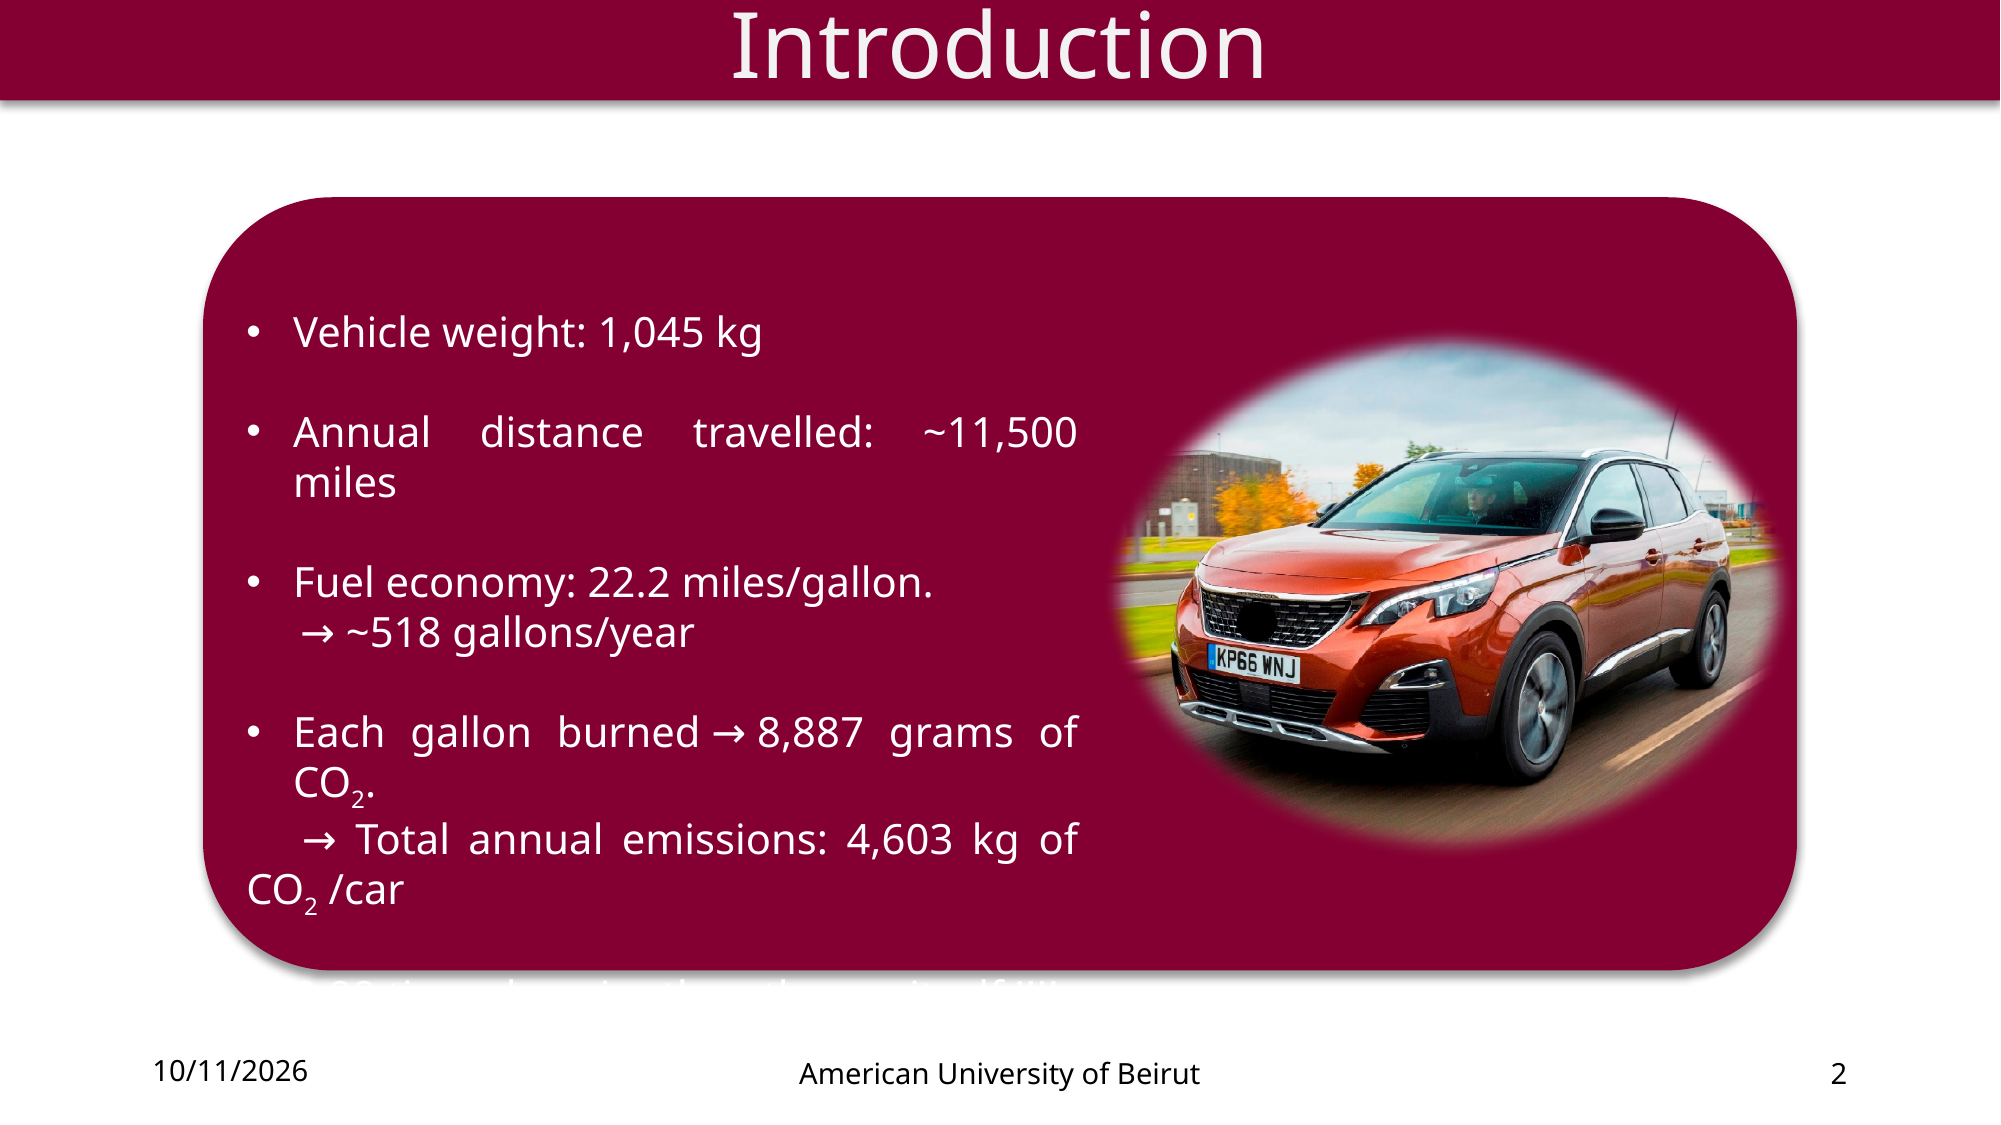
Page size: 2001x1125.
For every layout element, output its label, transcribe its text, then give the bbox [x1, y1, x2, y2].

picture [1100, 323, 1798, 863]
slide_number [137, 1042, 588, 1103]
text_box [201, 195, 1799, 972]
footer American University of Beirut [662, 1042, 1338, 1103]
slide_number 2 [1412, 1042, 1863, 1103]
text_box Introduction [0, 0, 2000, 101]
text_box Vehicle weight: 1,045 kg Annual distance travelled: ~11,500 miles Fuel economy: 22.2 miles/gallon. → ~518 gallons/year Each gallon burned → 8,887 grams of CO2. → Total annual emissions: 4,603 kg of CO2 /car 3.88 times heavier than the car itself !!!! [231, 298, 1094, 1098]
